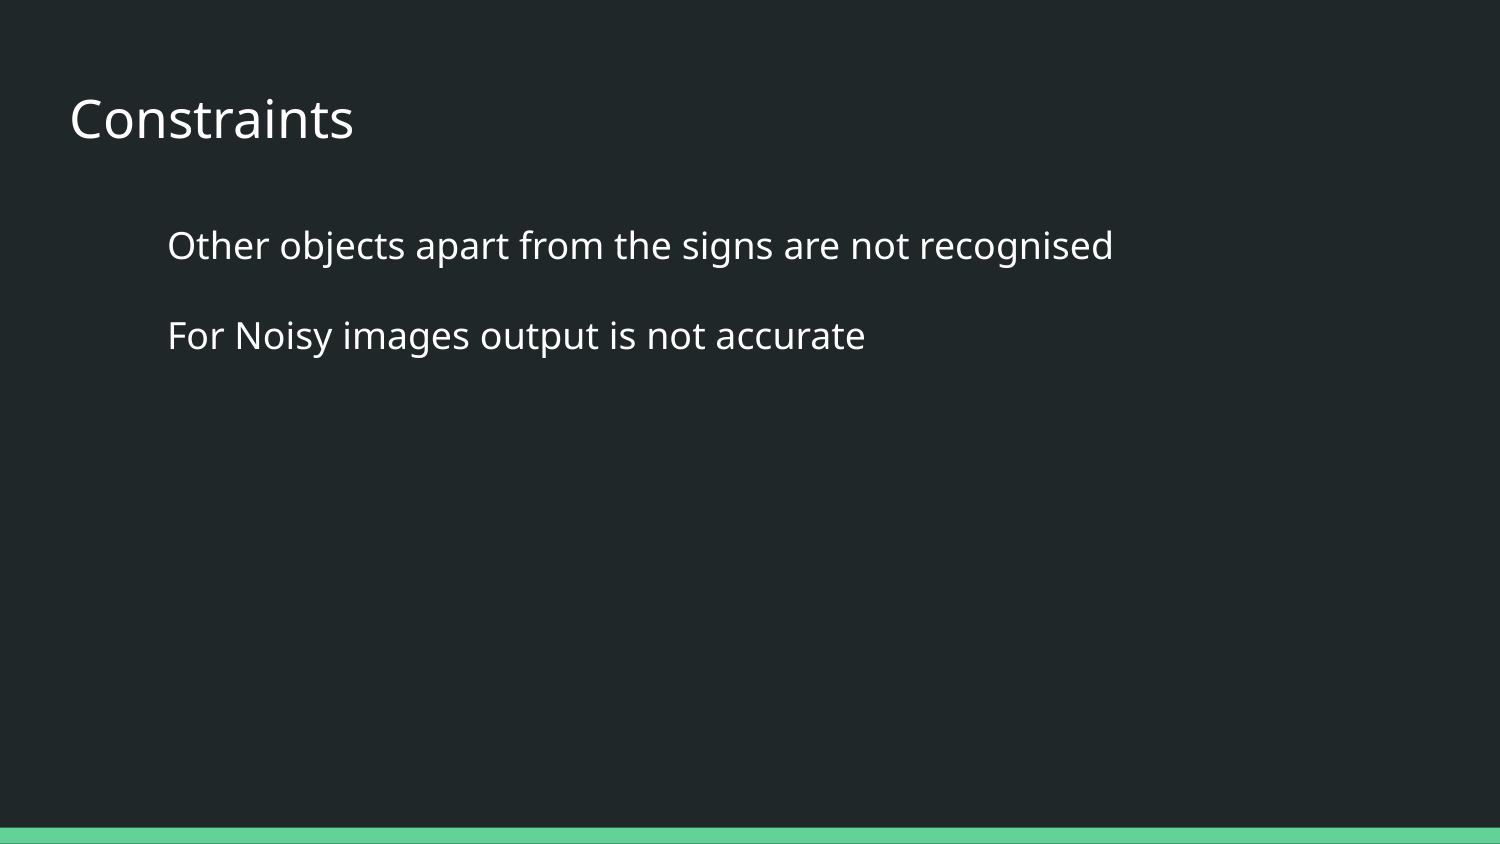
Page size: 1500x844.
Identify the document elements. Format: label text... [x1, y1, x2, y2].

title Constraints [55, 70, 1453, 165]
text_box Other objects apart from the signs are not recognised For Noisy images output is not accurate [77, 207, 1428, 463]
